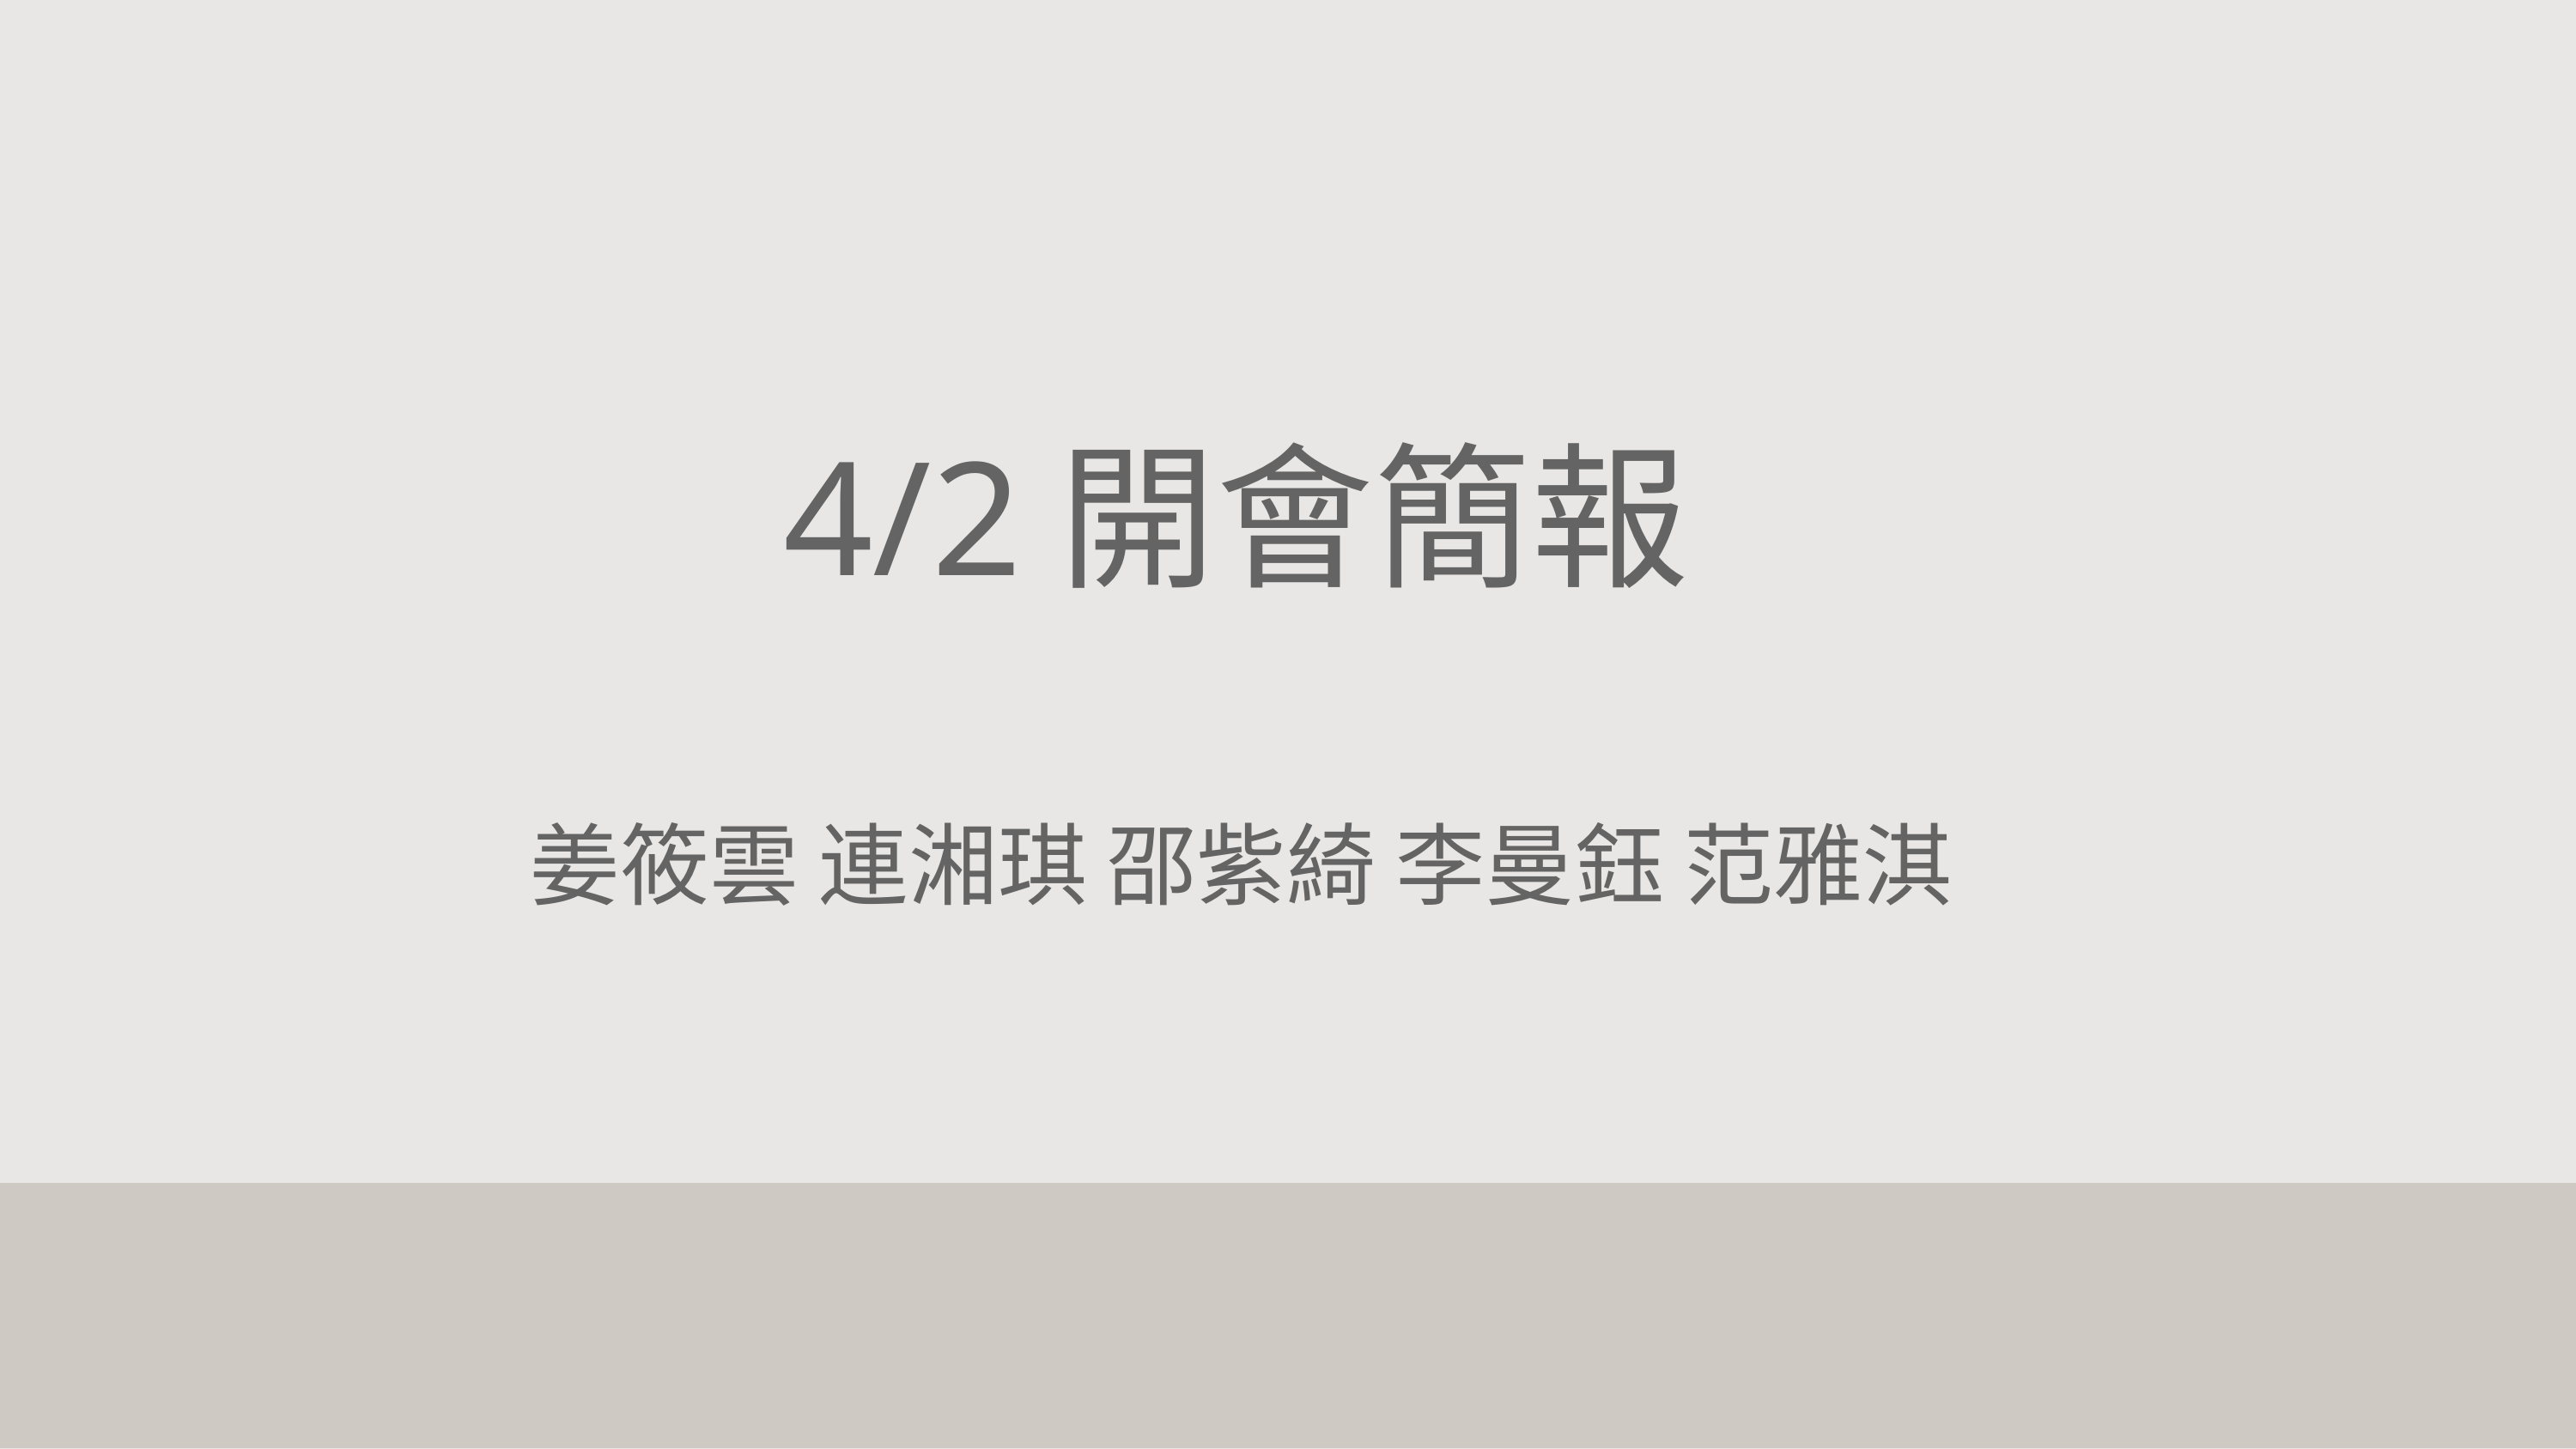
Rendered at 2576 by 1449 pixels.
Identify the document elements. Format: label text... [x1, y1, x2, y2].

text_box 姜筱雲 連湘琪 邵紫綺 李曼鈺 范雅淇 [531, 817, 2045, 917]
text_box [0, 0, 2576, 1183]
text_box 4/2開會簡報 [783, 433, 2005, 608]
text_box [0, 1183, 2576, 1449]
